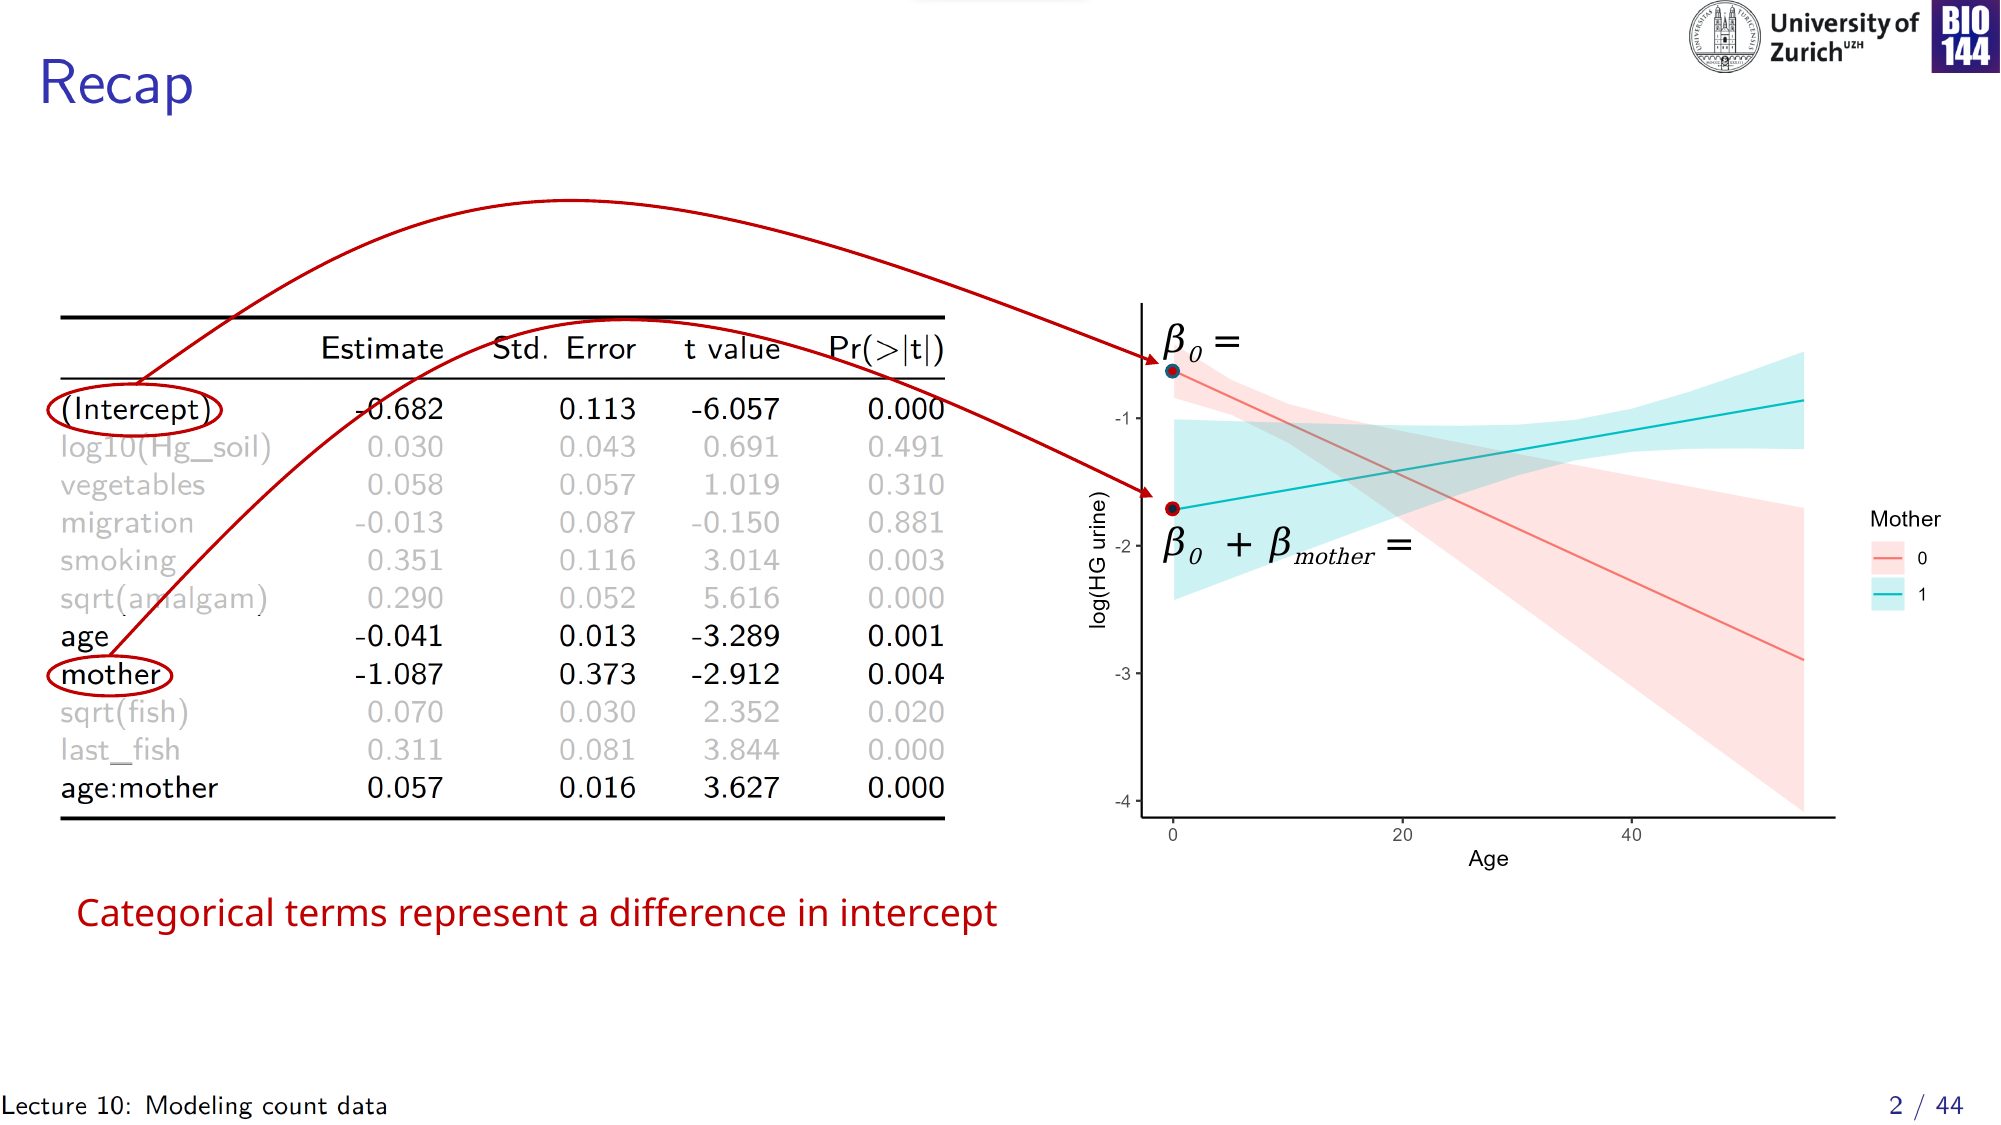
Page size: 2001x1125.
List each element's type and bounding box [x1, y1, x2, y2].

text_box [1077, 290, 1964, 883]
picture [0, 0, 2000, 1125]
